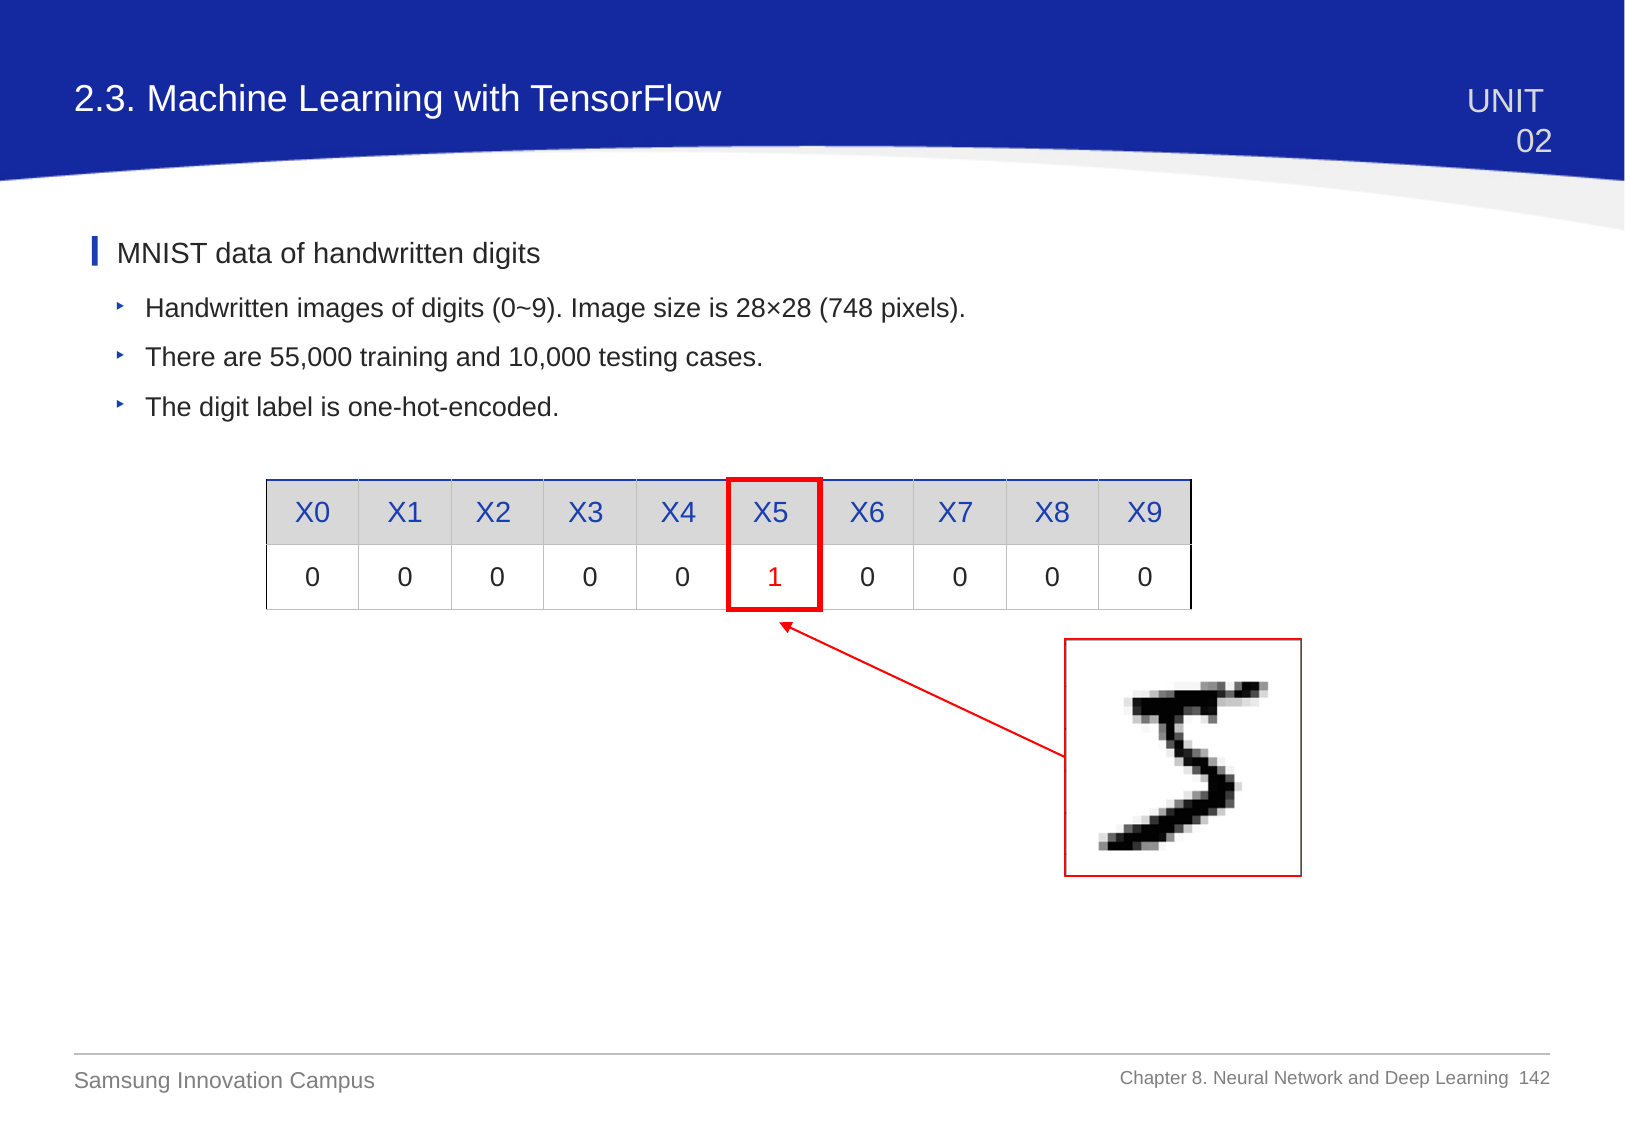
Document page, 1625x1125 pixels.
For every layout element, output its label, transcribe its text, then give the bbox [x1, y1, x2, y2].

table_cell 0 [267, 545, 358, 609]
table_header X1 [359, 481, 451, 544]
picture [0, 0, 1625, 1125]
table_cell 0 [1007, 545, 1098, 609]
table_header X7 [914, 481, 1006, 544]
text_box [778, 622, 1066, 758]
table_cell 0 [452, 545, 543, 609]
text_box Handwritten images of digits (0~9). Image size is 28×28 (748 pixels). There are 55,000 training and 10,000 testing cases. The digit label is one-hot-encoded. [115, 278, 1532, 434]
table_header X8 [1007, 481, 1098, 544]
table_header X0 [267, 481, 358, 544]
table_cell 0 [544, 545, 636, 609]
table_cell 0 [914, 545, 1006, 609]
table_cell 0 [637, 545, 728, 609]
table_header X2 [452, 481, 543, 544]
table_cell 0 [1099, 545, 1190, 609]
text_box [73, 73, 1554, 120]
table_cell 0 [822, 545, 913, 609]
text_box [728, 479, 821, 610]
table_header X3 [544, 481, 636, 544]
table_header X9 [1099, 481, 1190, 544]
table_cell 0 [359, 545, 451, 609]
table_header X6 [822, 481, 913, 544]
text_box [91, 234, 1533, 270]
table_header X4 [637, 481, 728, 544]
